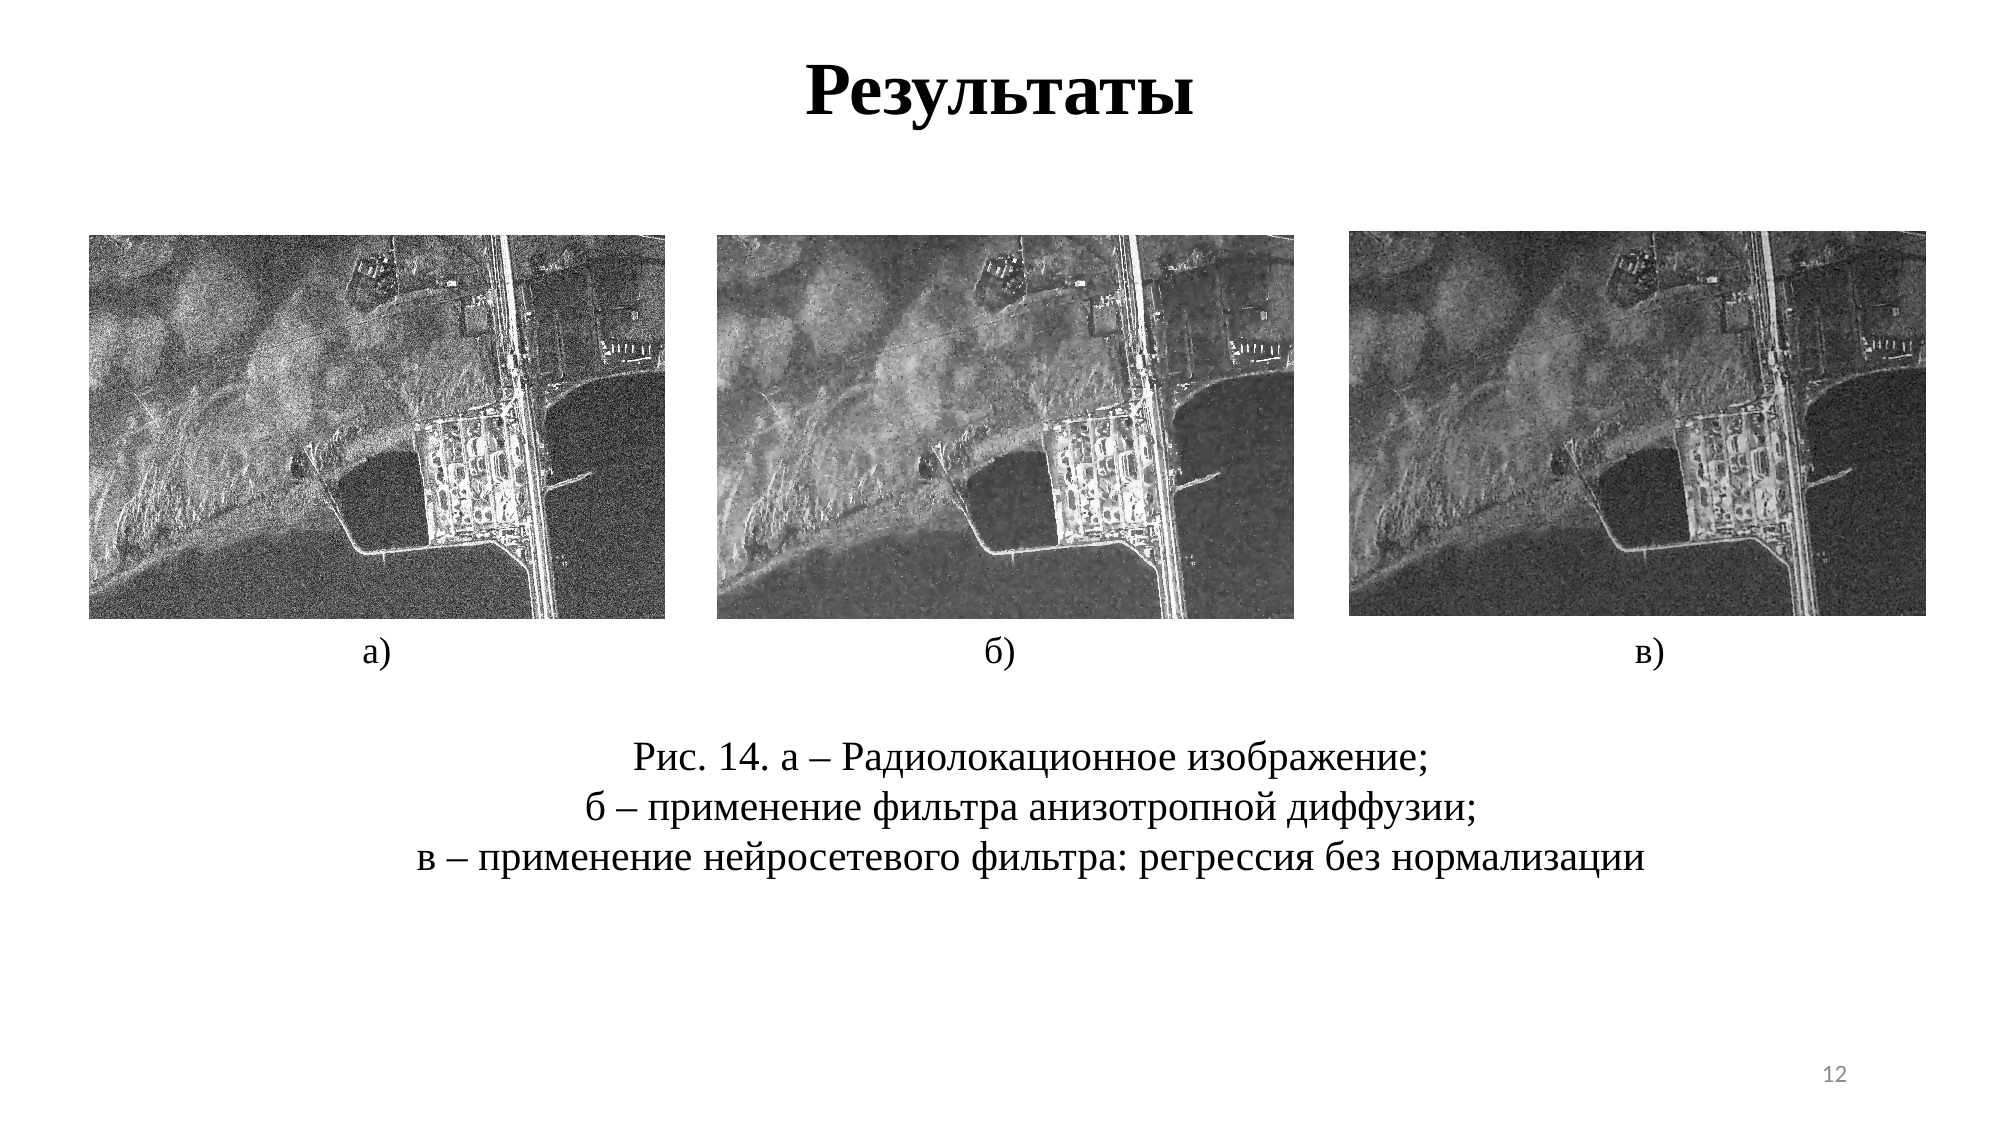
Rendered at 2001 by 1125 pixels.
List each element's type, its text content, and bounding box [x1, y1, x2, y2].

text_box Рис. 14. а – Радиолокационное изображение; б – применение фильтра анизотропной диффузии; в – применение нейросетевого фильтра: регрессия без нормализации [260, 721, 1802, 887]
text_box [717, 235, 1294, 680]
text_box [1349, 231, 1926, 680]
title Результаты [174, 17, 1826, 163]
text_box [88, 235, 665, 680]
slide_number 12 [1412, 1042, 1863, 1103]
